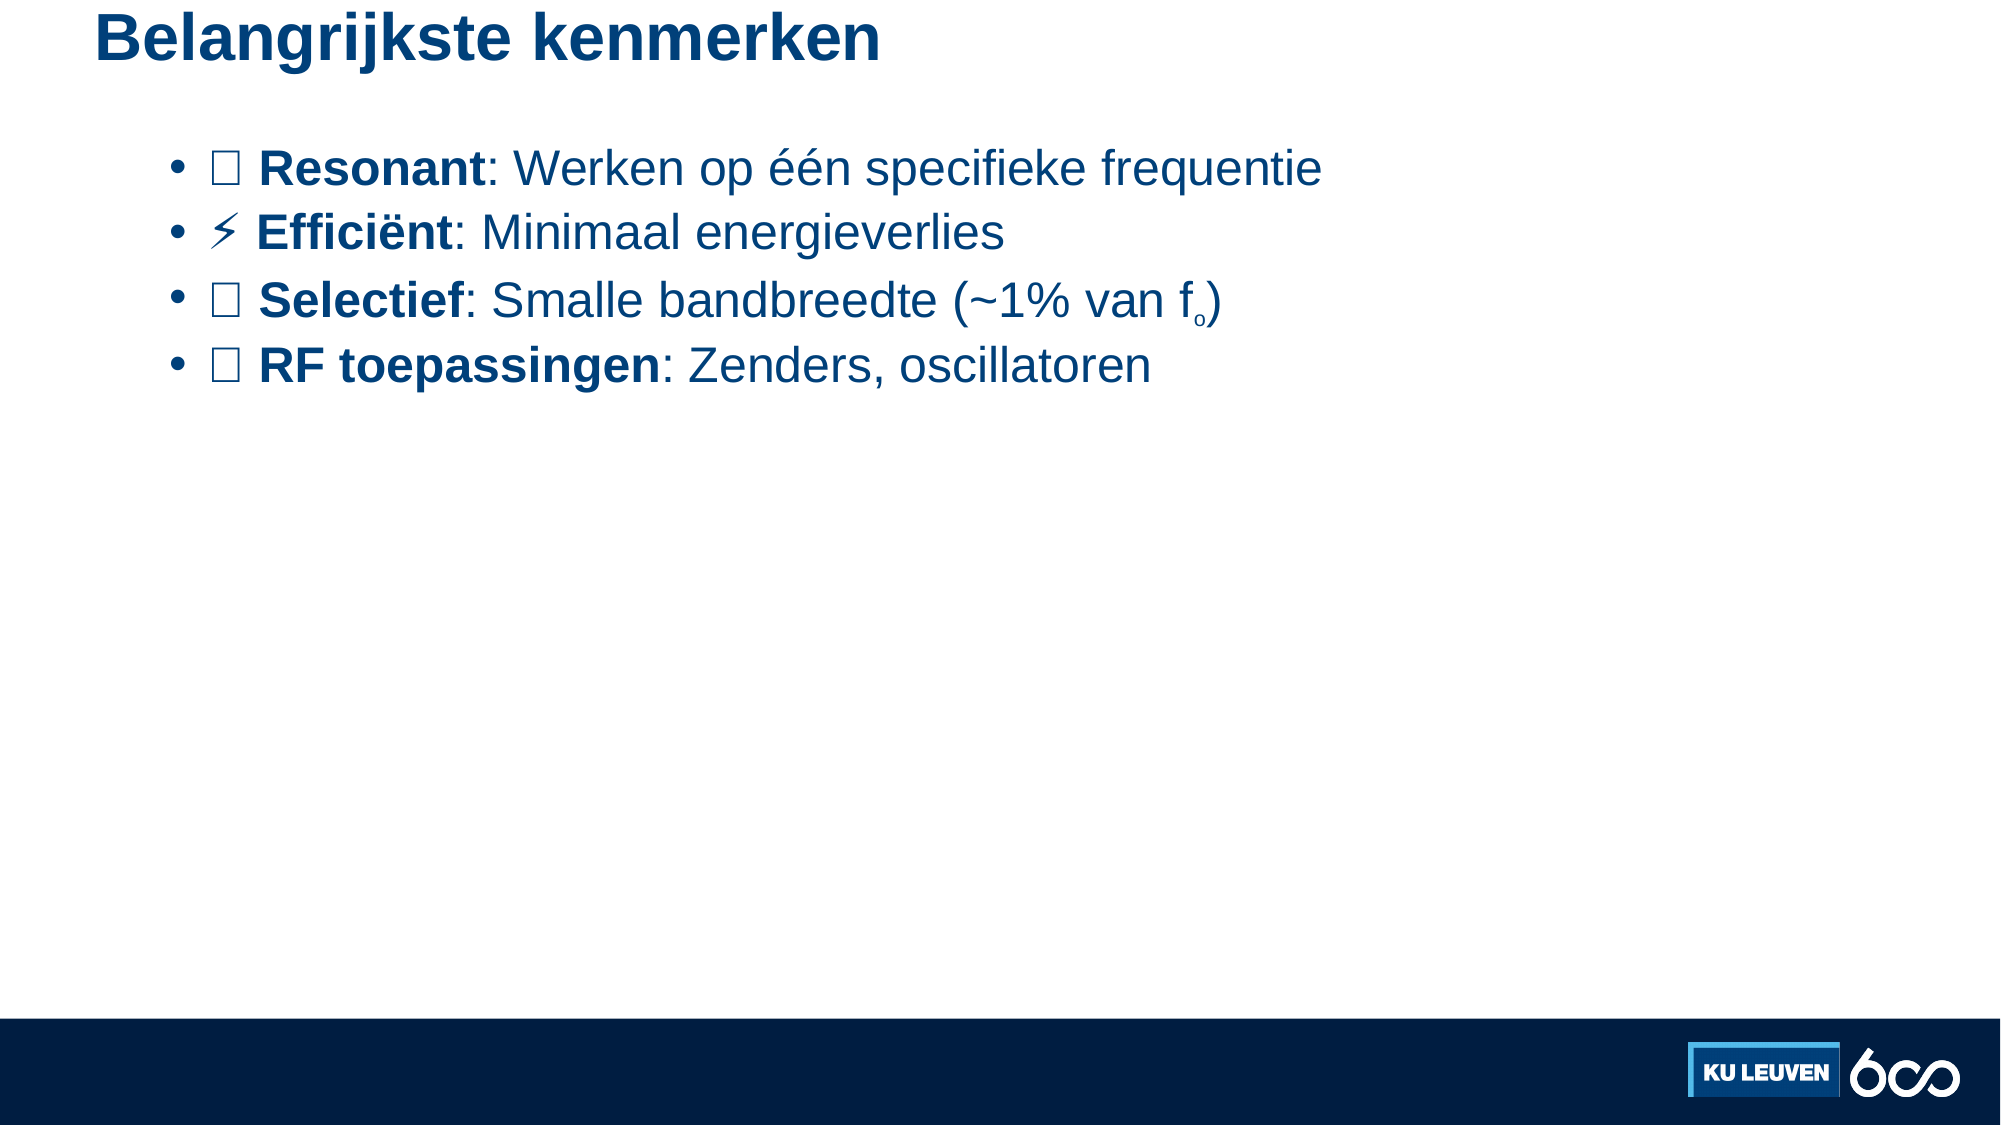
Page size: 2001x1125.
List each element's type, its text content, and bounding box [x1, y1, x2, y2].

title Belangrijkste kenmerken [94, 2, 1906, 110]
list 🎯 Resonant: Werken op één specifieke frequentie ⚡ Efficiënt: Minimaal energieverlies 🔧 Selectief: Smalle bandbreedte (~1% van fo) 📡 RF toepassingen: Zenders, oscillatoren [94, 142, 1900, 781]
picture [1688, 1042, 1960, 1097]
